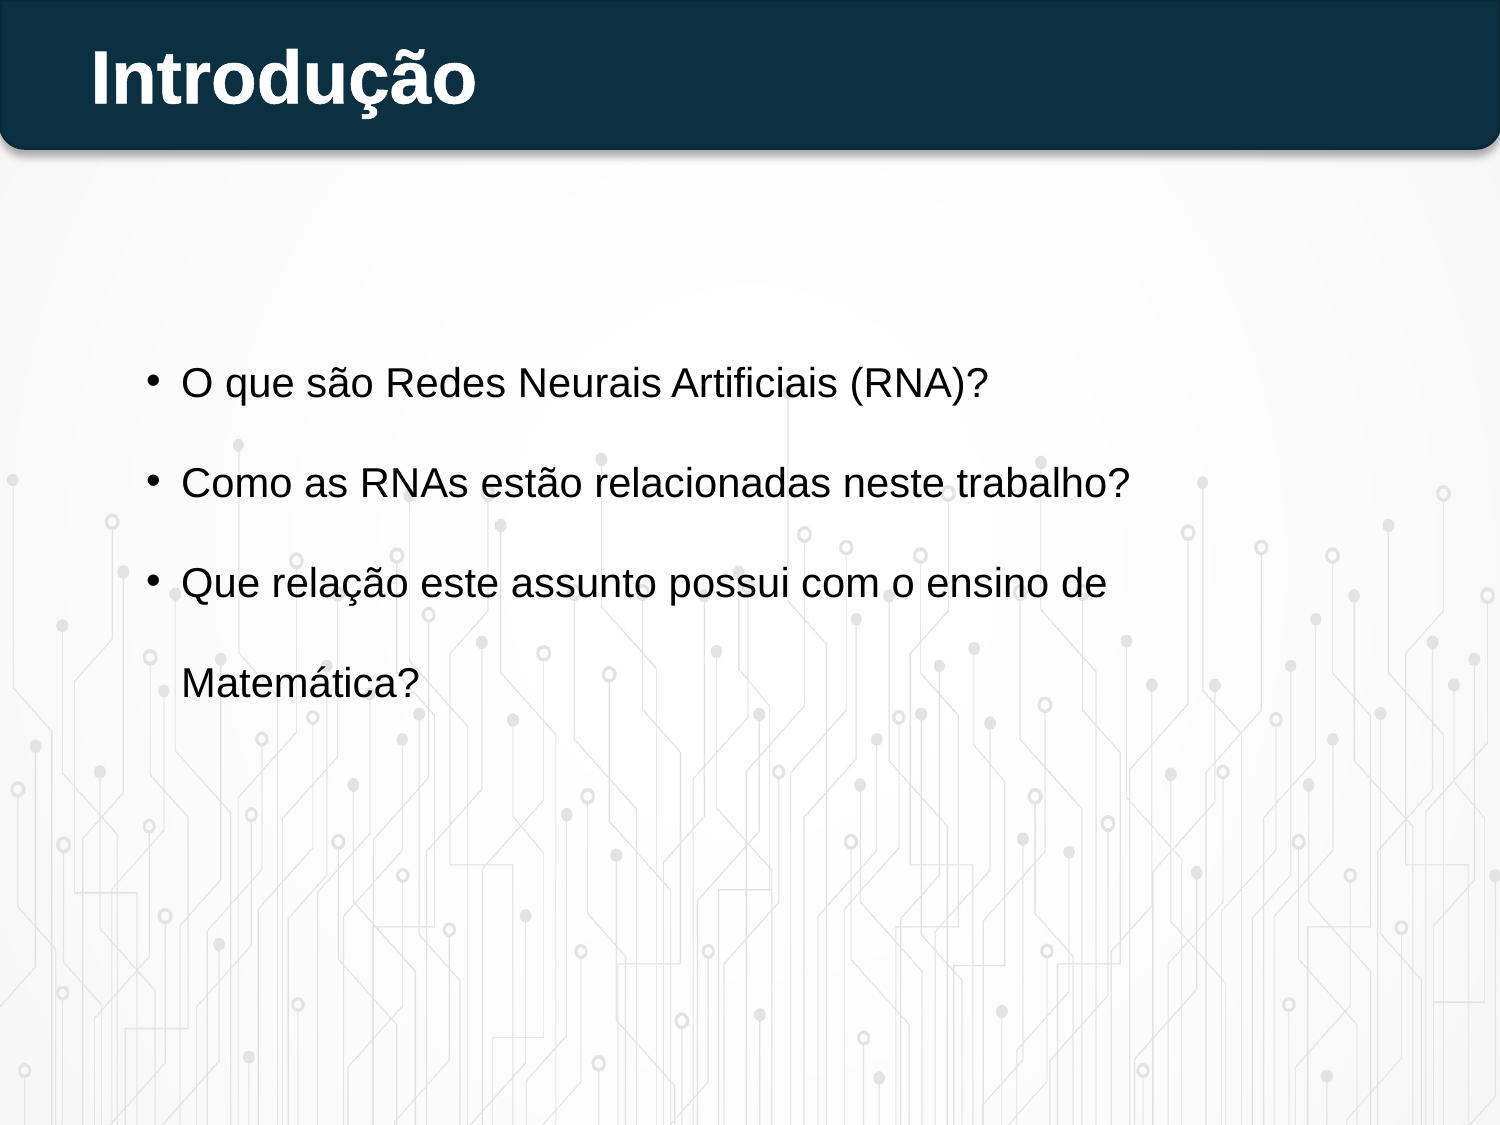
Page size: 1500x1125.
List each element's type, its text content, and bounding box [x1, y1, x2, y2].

text_box O que são Redes Neurais Artificiais (RNA)? Como as RNAs estão relacionadas neste trabalho? Que relação este assunto possui com o ensino de Matemática? [131, 298, 1369, 856]
text_box Introdução [75, 21, 493, 126]
text_box [0, 0, 1500, 150]
